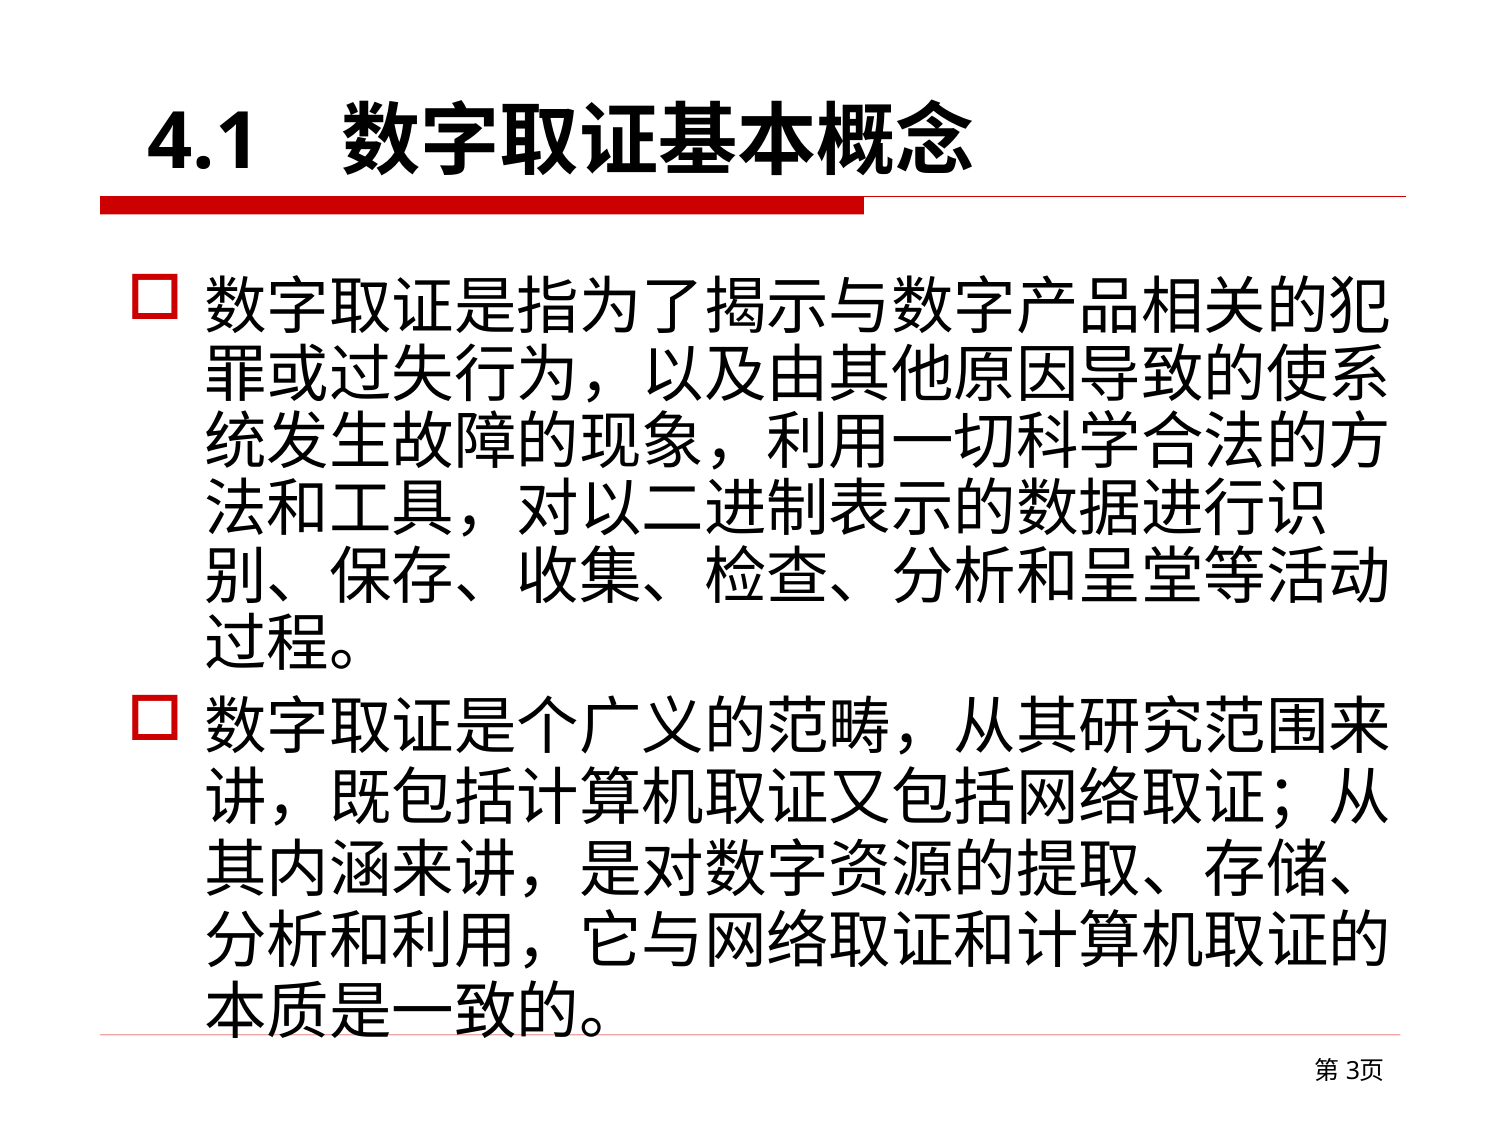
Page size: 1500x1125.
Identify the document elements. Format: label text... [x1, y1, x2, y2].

list 数字取证是指为了揭示与数字产品相关的犯罪或过失行为，以及由其他原因导致的使系统发生故障的现象，利用一切科学合法的方法和工具，对以二进制表示的数据进行识别、保存、收集、检查、分析和呈堂等活动过程。 数字取证是个广义的范畴，从其研究范围来讲，既包括计算机取证又包括网络取证；从其内涵来讲，是对数字资源的提取、存储、分析和利用，它与网络取证和计算机取证的本质是一致的。 [112, 267, 1435, 1036]
title 4.1 数字取证基本概念 [112, 101, 1388, 193]
slide_number [1074, 1046, 1401, 1103]
